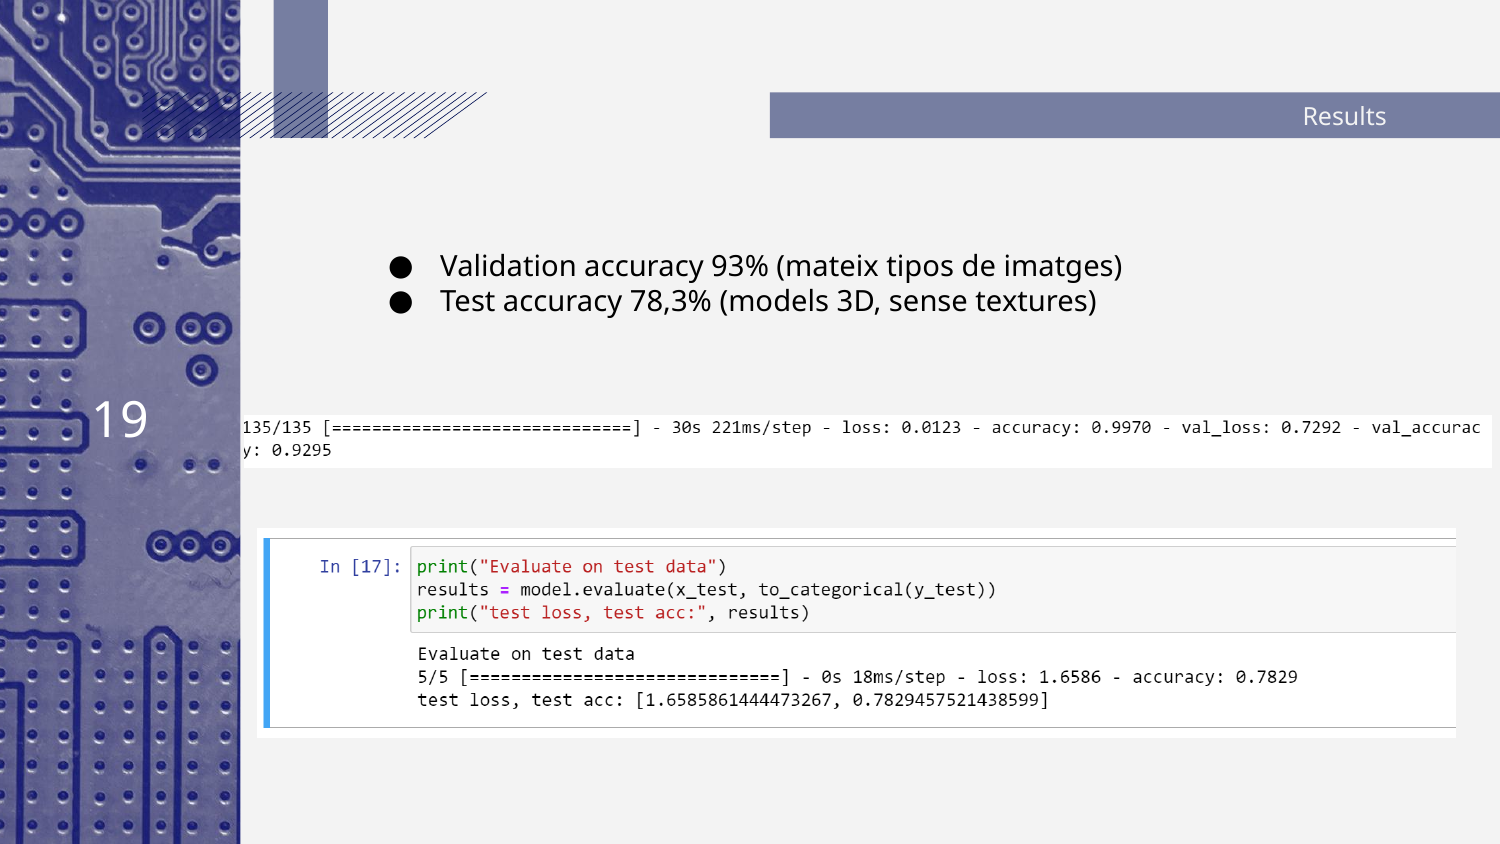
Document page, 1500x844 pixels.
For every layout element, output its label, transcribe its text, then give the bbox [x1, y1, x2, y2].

text_box Validation accuracy 93% (mateix tipos de imatges) Test accuracy 78,3% (models 3D, sense textures) [350, 232, 1364, 414]
title Results [681, 69, 1402, 162]
picture [243, 415, 1492, 469]
picture [0, 0, 241, 844]
picture [257, 528, 1457, 738]
slide_number ‹#› [75, 389, 166, 455]
